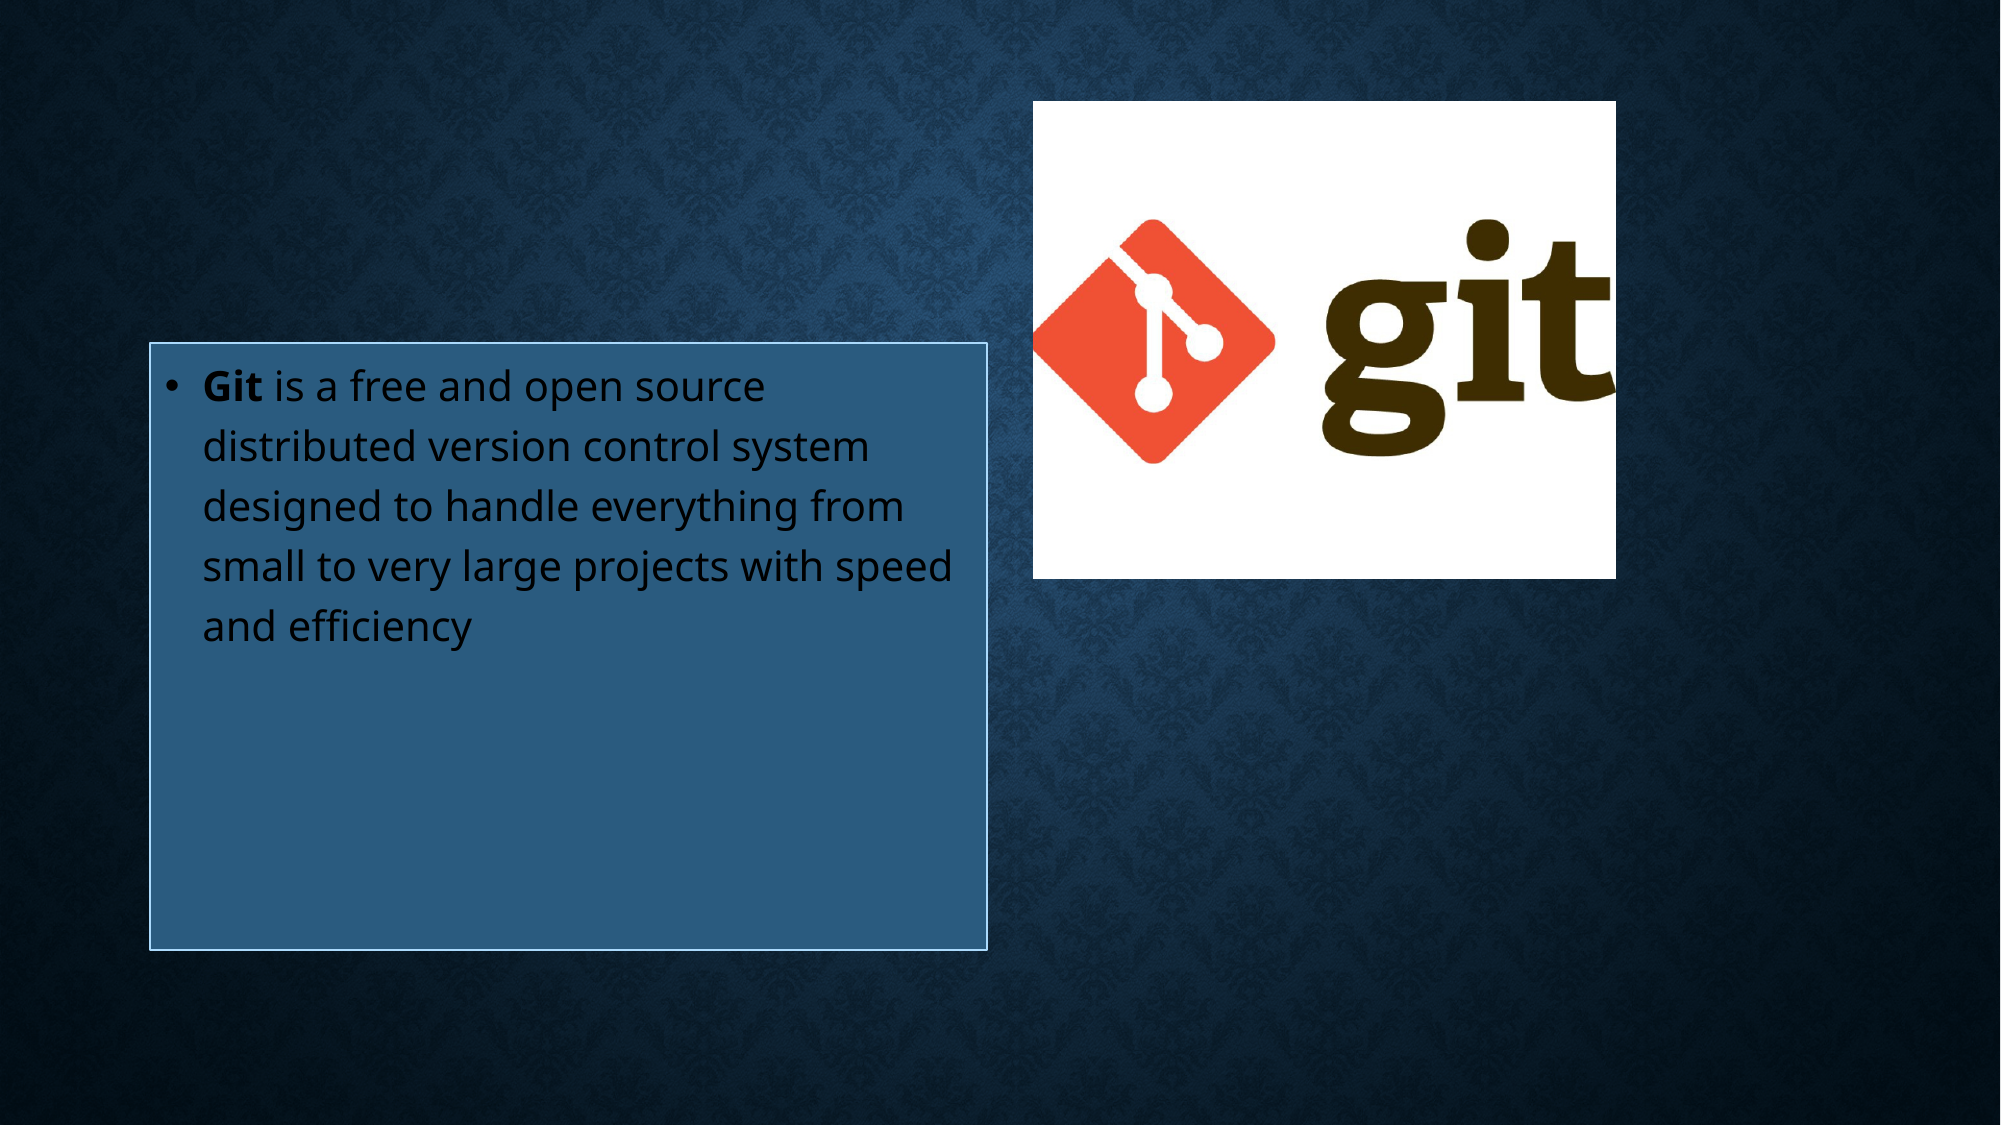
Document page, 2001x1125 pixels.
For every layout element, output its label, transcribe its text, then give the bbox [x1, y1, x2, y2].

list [1033, 100, 1617, 580]
list Git is a free and open source distributed version control system designed to handle everything from small to very large projects with speed and efficiency [149, 342, 988, 951]
